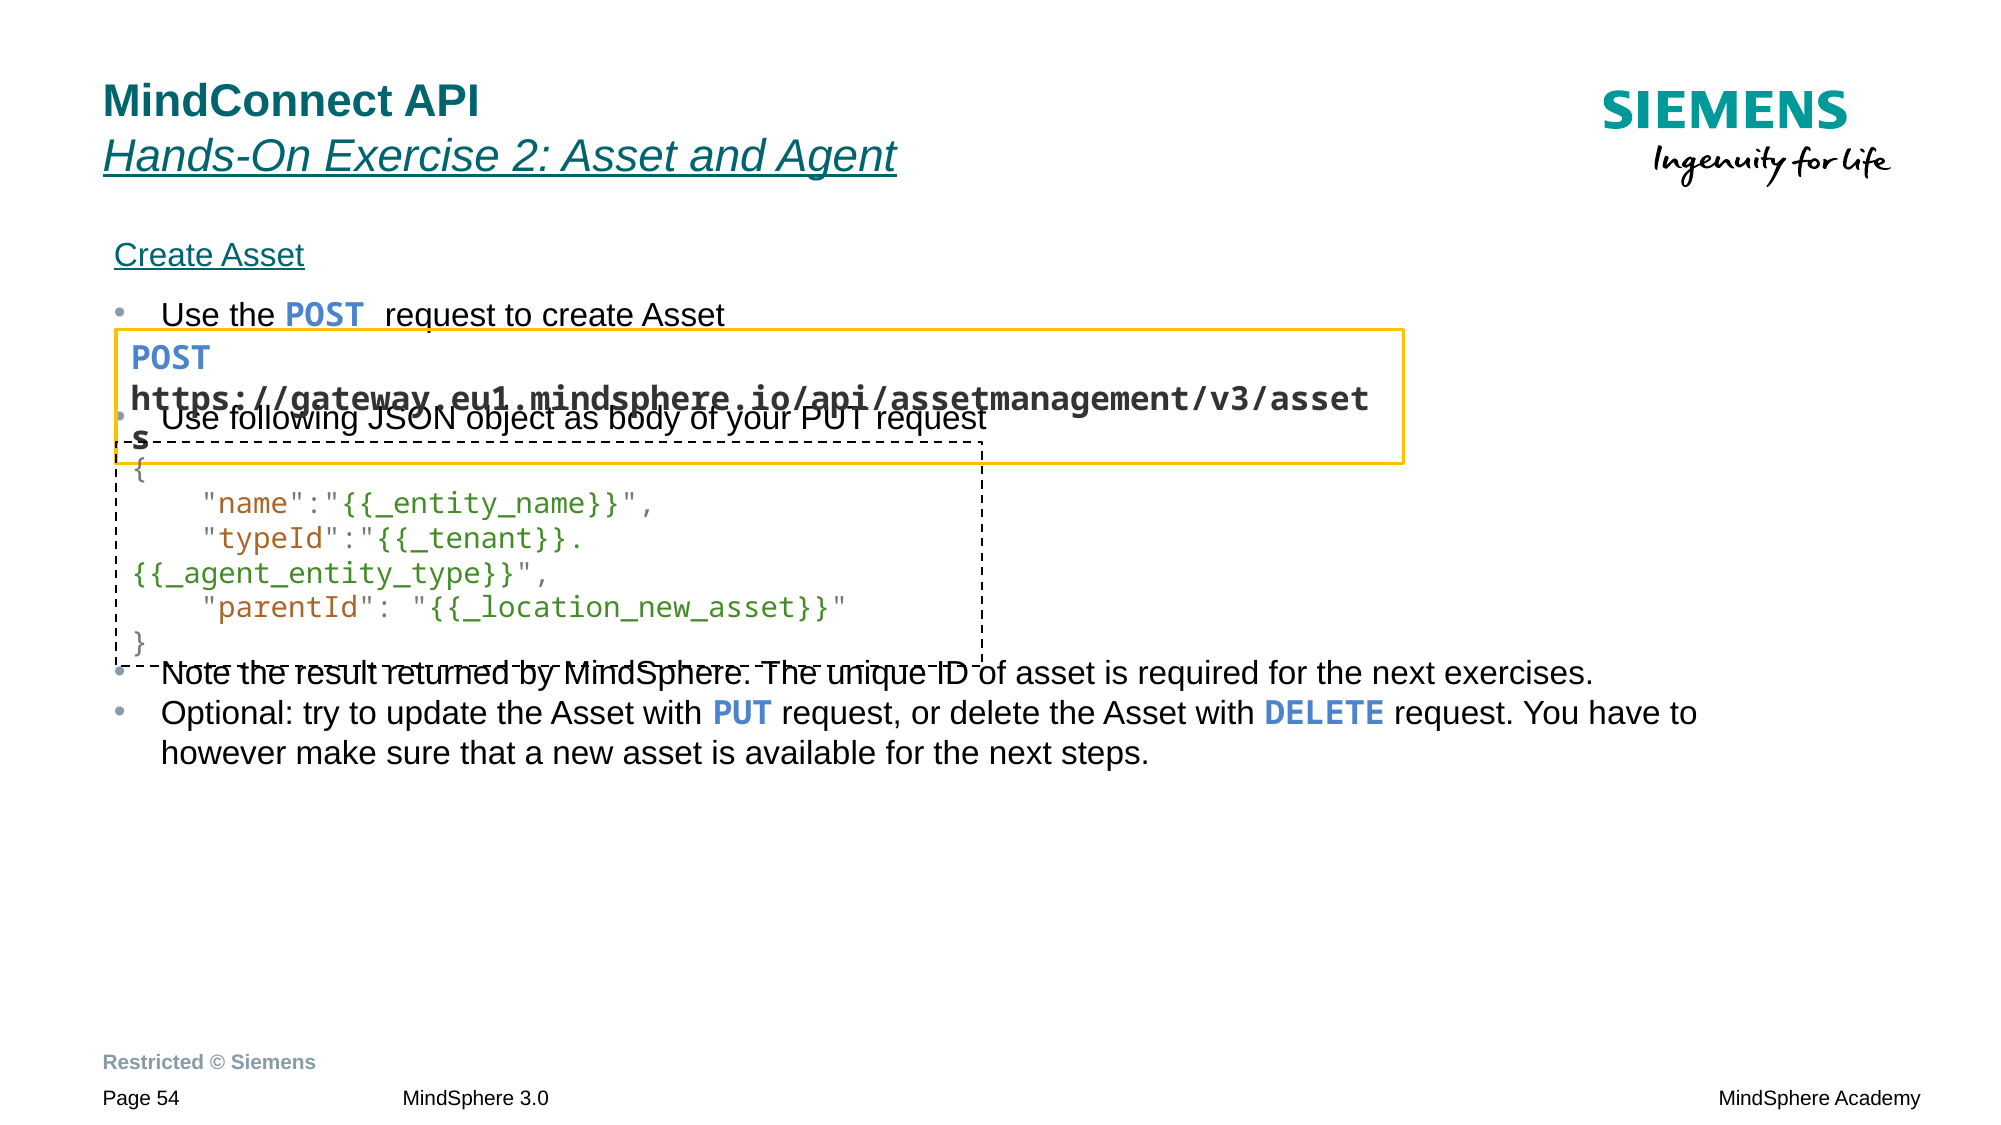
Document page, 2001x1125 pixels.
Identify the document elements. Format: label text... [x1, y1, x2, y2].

text_box POST https://gateway.eu1.mindsphere.io/api/assetmanagement/v3/assets [115, 329, 1404, 464]
text_box { "name":"{{_entity_name}}", "typeId":"{{_tenant}}.{{_agent_entity_type}}", "parentId": "{{_location_new_asset}}" } [115, 441, 983, 667]
text_box Create Asset Use the POST request to create Asset Use following JSON object as body of your PUT request Note the result returned by MindSphere. The unique ID of asset is required for the next exercises. Optional: try to update the Asset with PUT request, or delete the Asset with DELETE request. You have to however make sure that a new asset is available for the next steps. [99, 205, 1838, 837]
title MindConnect API Hands-On Exercise 2: Asset and Agent [0, 0, 2000, 237]
